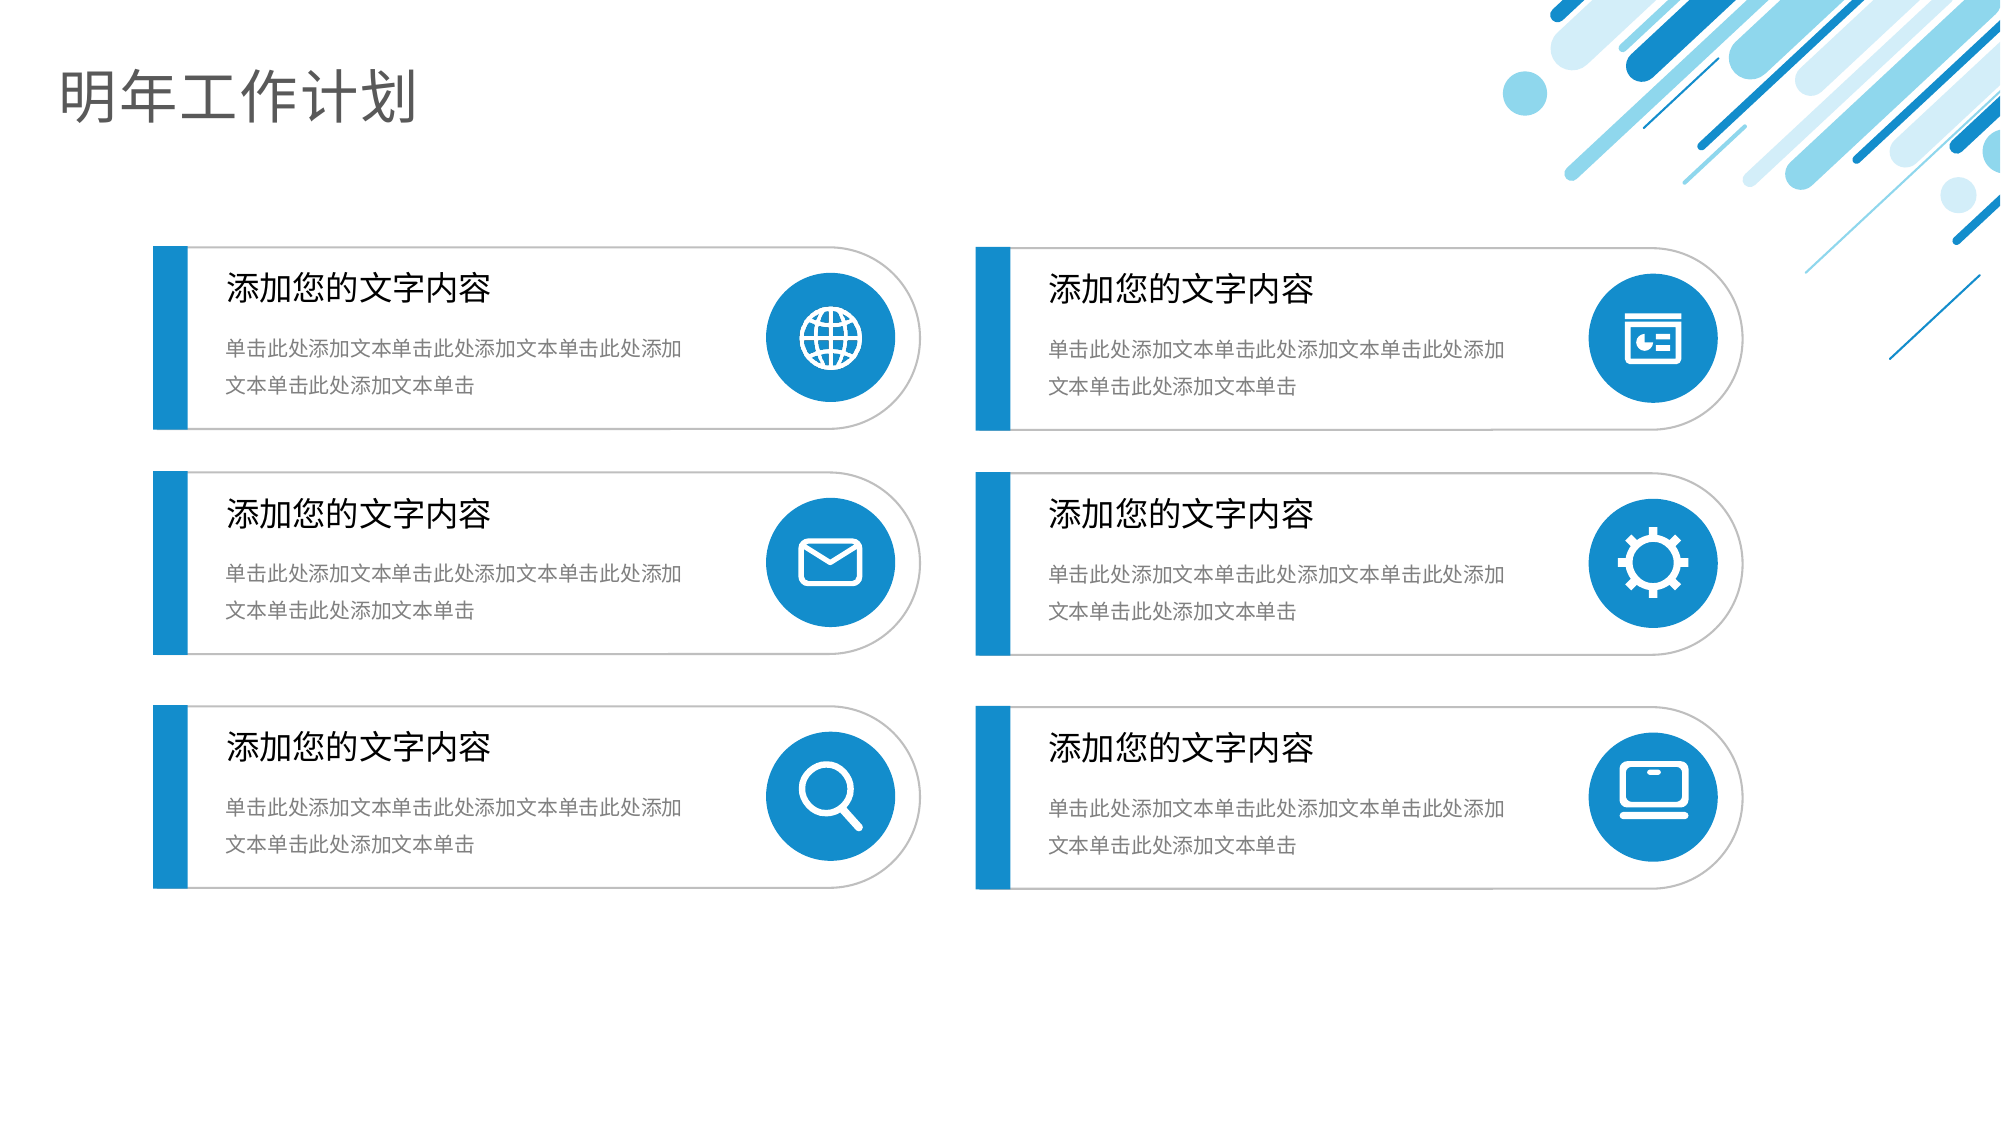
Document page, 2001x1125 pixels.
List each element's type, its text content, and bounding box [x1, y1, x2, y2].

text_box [152, 246, 920, 430]
text_box 明年工作计划 [44, 52, 2000, 138]
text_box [975, 471, 1743, 656]
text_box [152, 705, 920, 889]
picture [798, 305, 863, 371]
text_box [975, 705, 1743, 890]
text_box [152, 471, 920, 655]
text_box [975, 246, 1743, 431]
